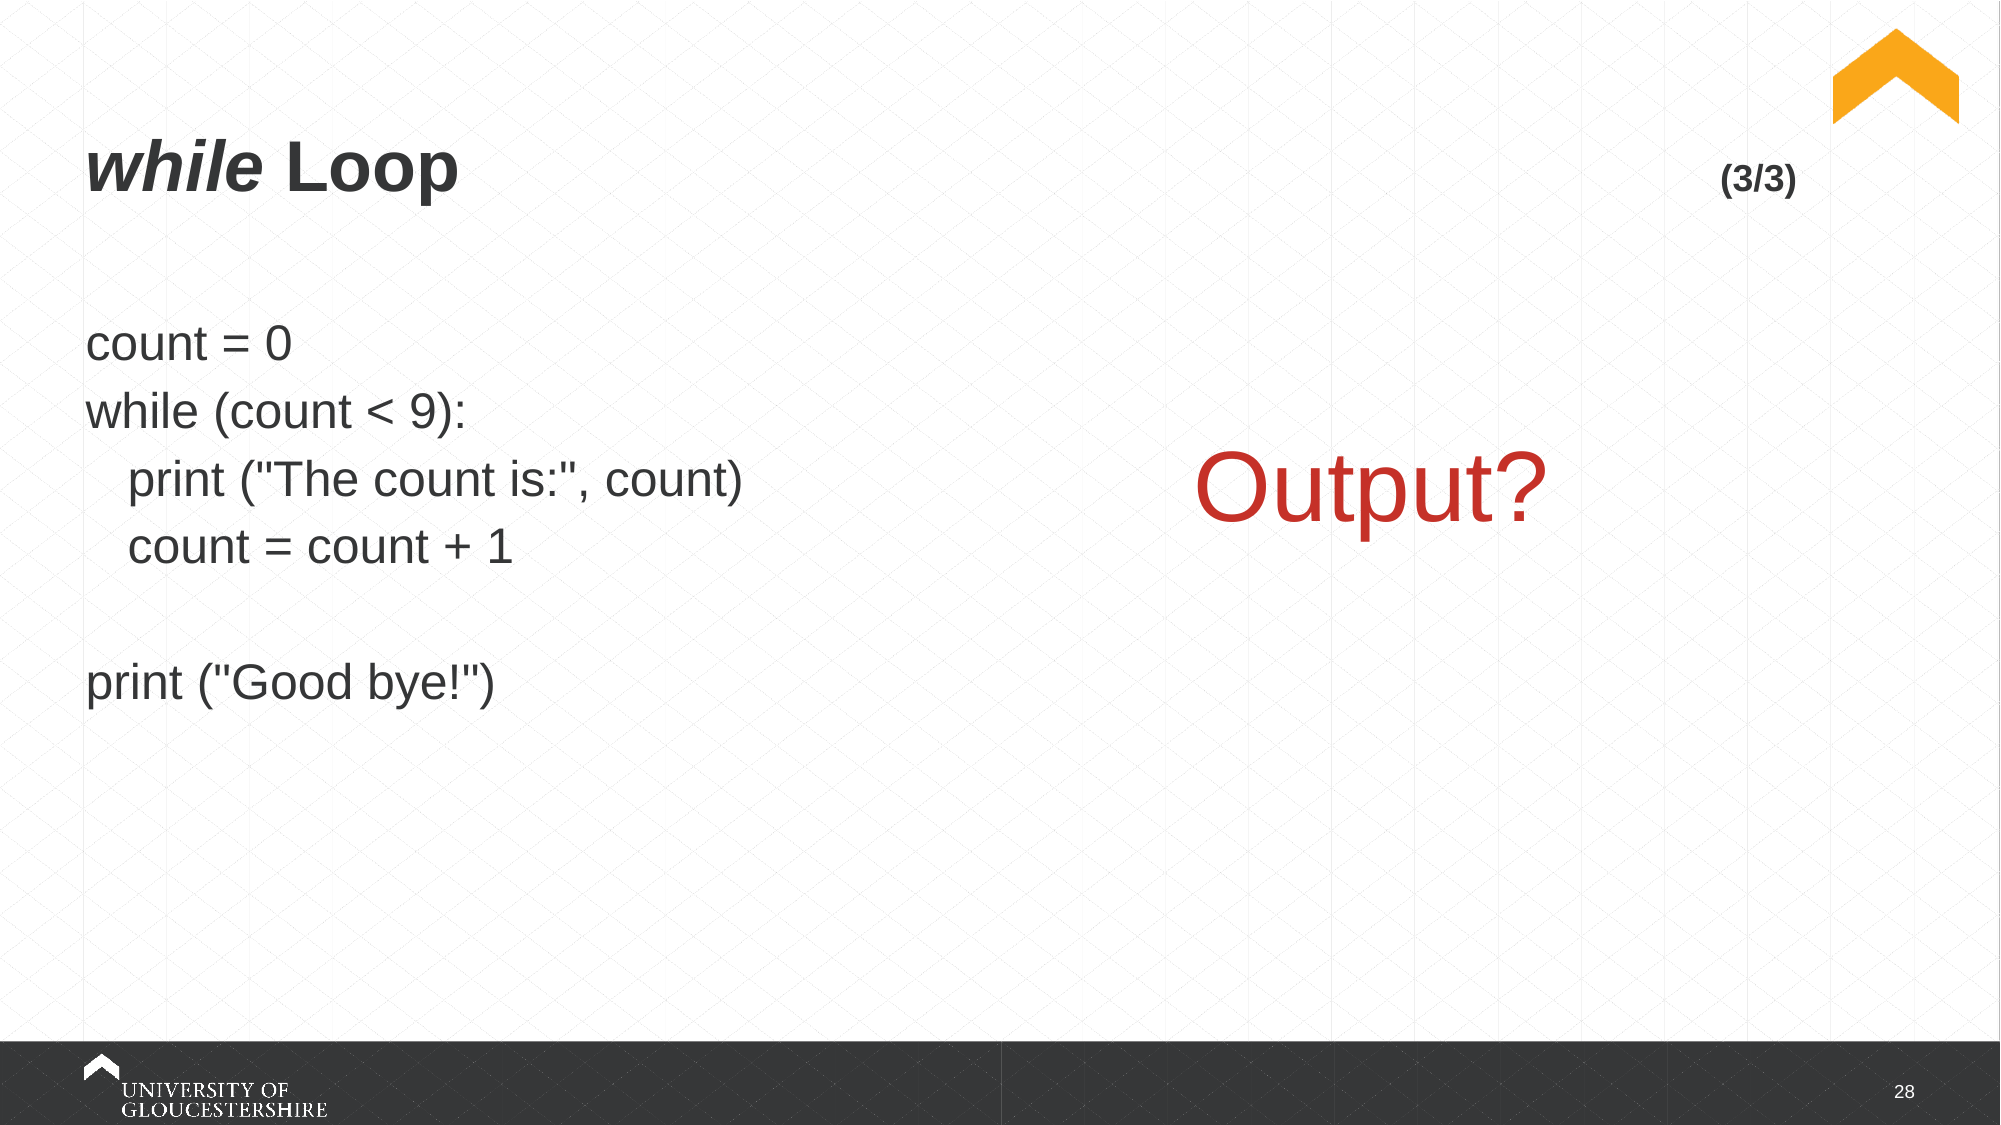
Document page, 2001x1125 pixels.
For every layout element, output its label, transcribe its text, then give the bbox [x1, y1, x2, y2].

list count = 0 while (count < 9): print ("The count is:", count) count = count + 1 print ("Good bye!") [85, 257, 1834, 973]
picture [0, 1, 2001, 1125]
title while Loop (3/3) [85, 138, 1915, 257]
text_box Output? [1179, 413, 1565, 549]
